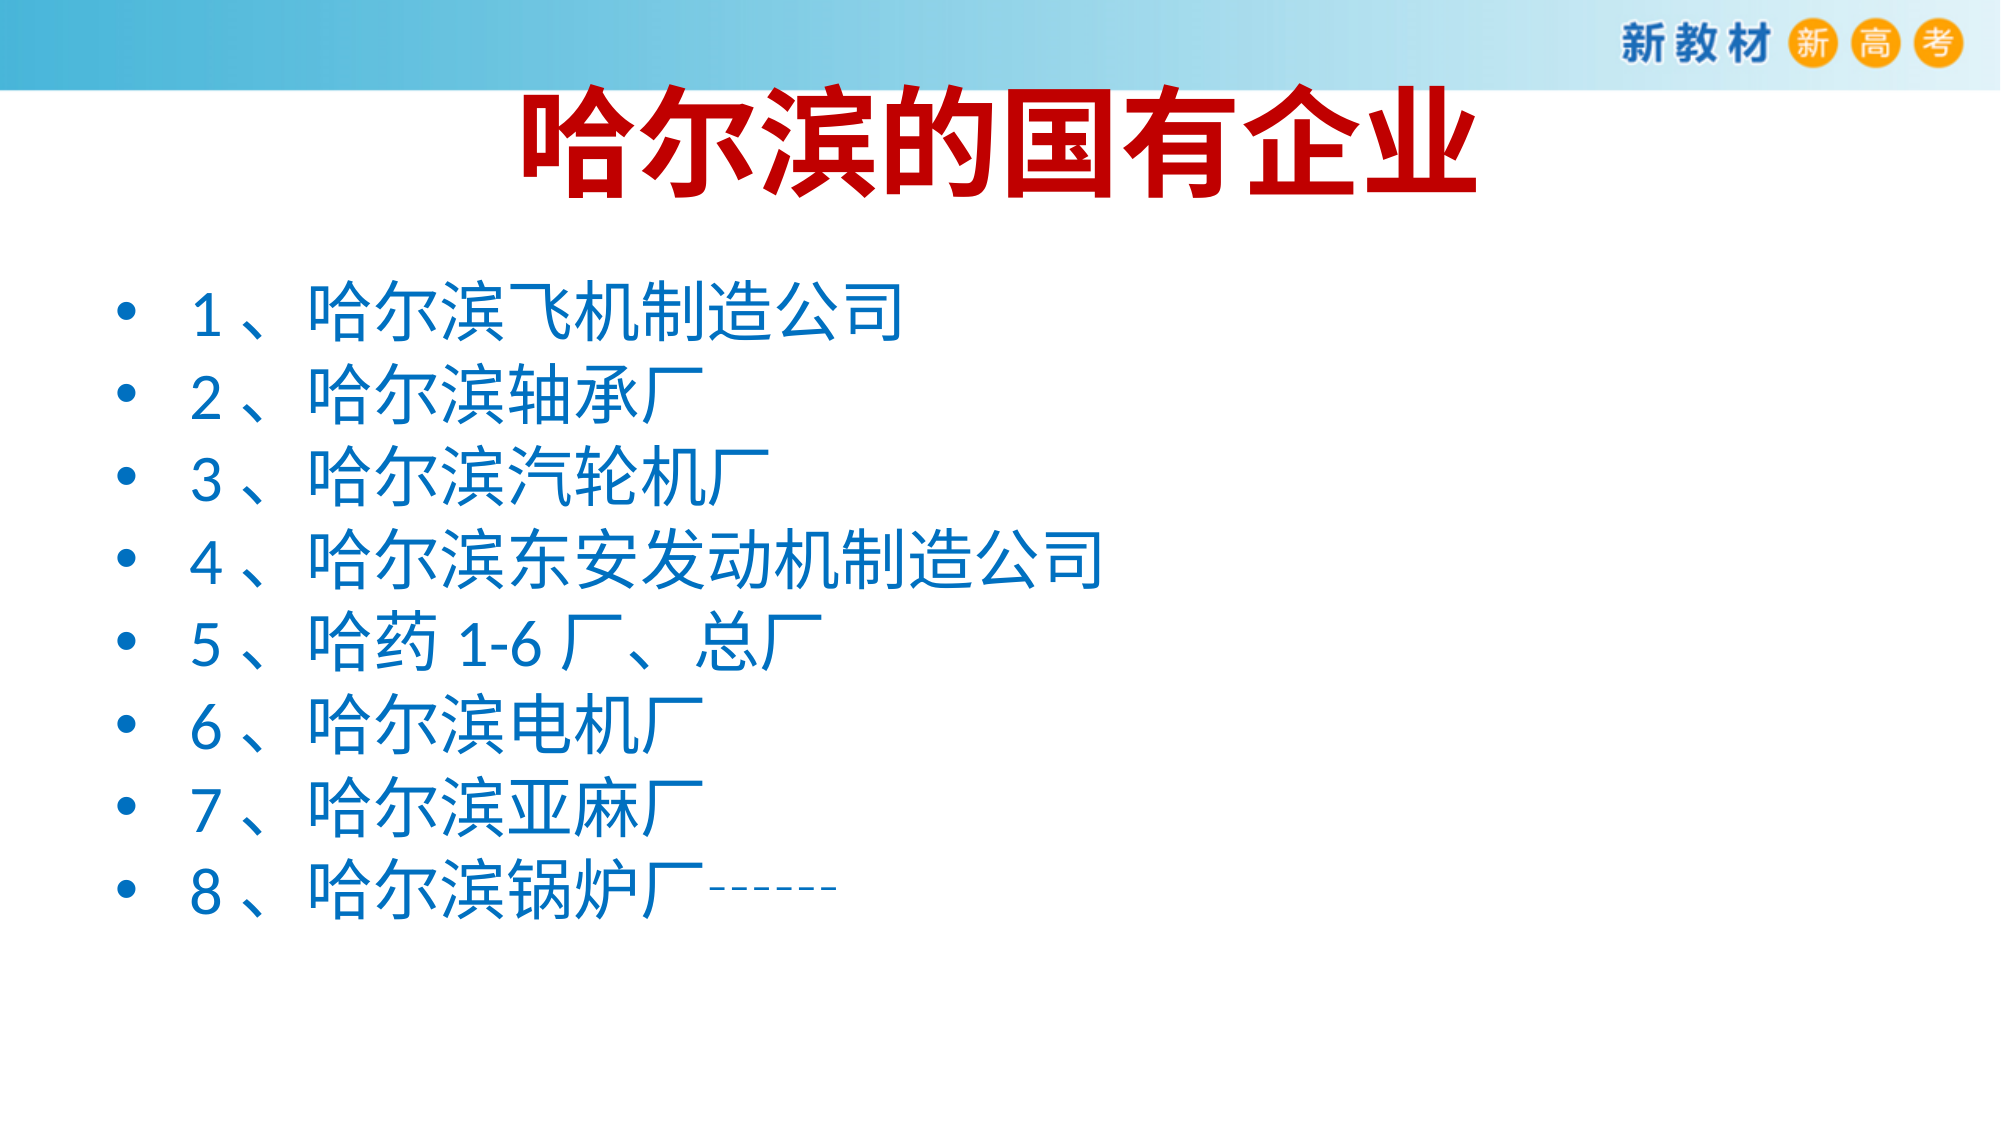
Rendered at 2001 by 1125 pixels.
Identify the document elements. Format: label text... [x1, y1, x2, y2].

title 哈尔滨的国有企业 [99, 44, 1901, 233]
picture [0, 0, 2001, 1125]
list 1、哈尔滨飞机制造公司 2、哈尔滨轴承厂 3、哈尔滨汽轮机厂 4、哈尔滨东安发动机制造公司 5、哈药1-6厂、总厂 6、哈尔滨电机厂 7、哈尔滨亚麻厂 8、哈尔滨锅炉厂┄┄ [99, 262, 1901, 1006]
